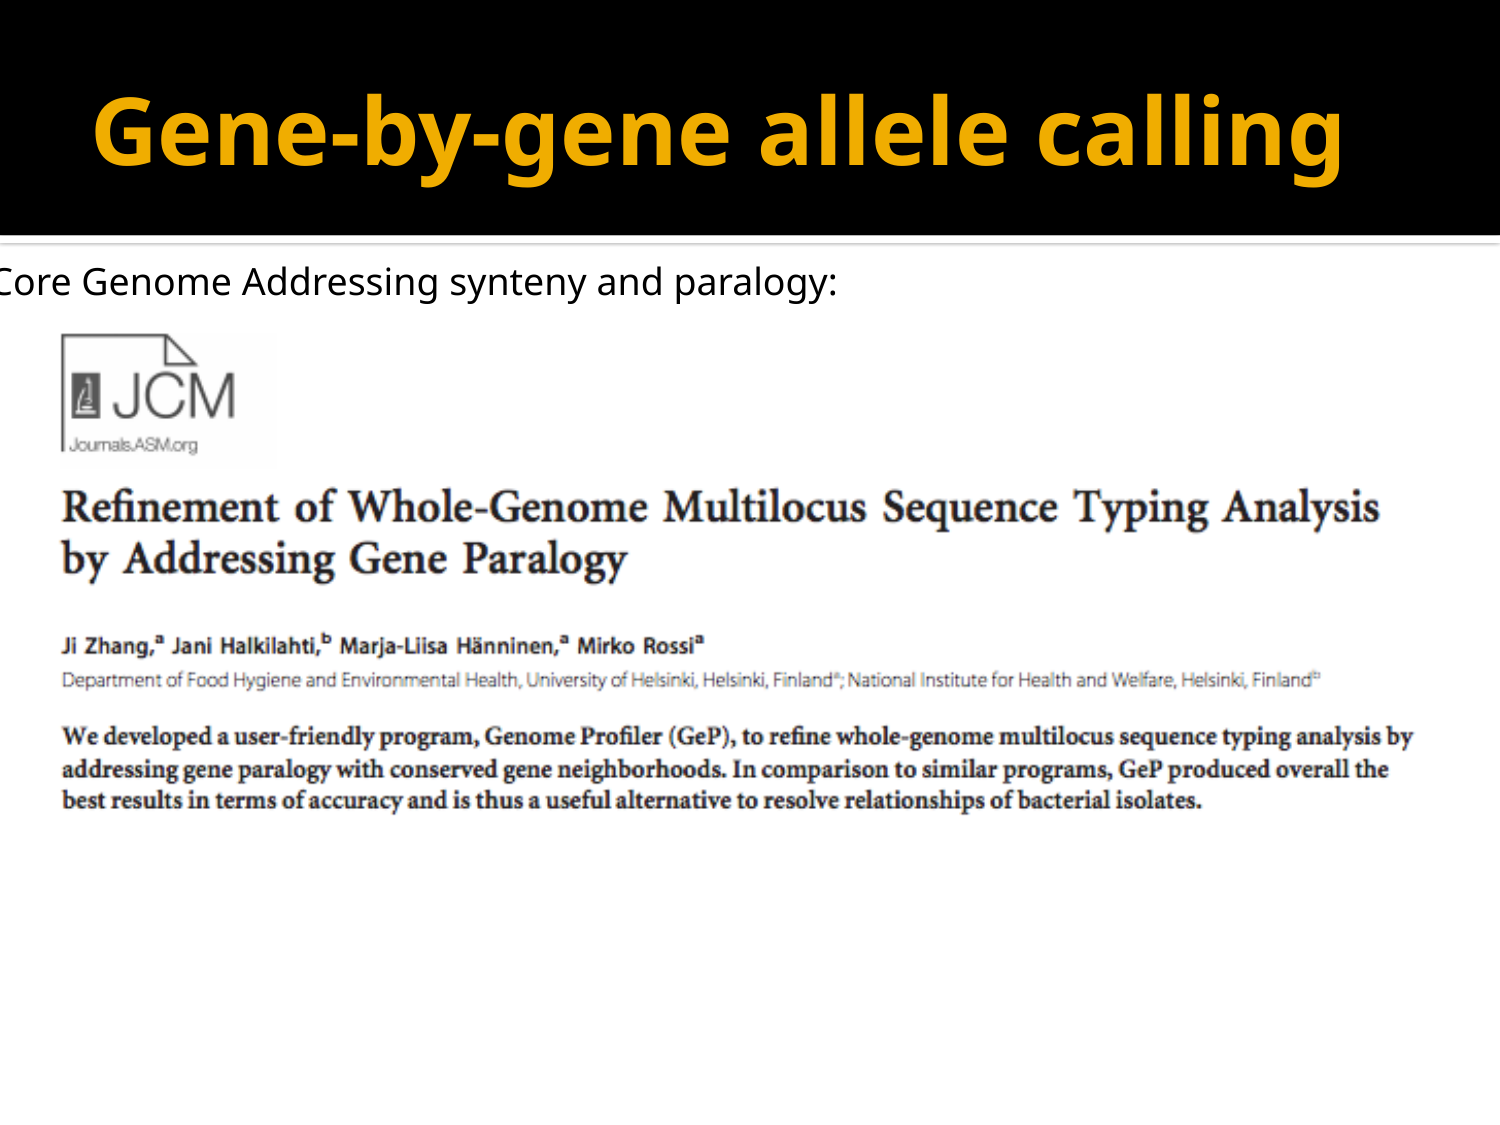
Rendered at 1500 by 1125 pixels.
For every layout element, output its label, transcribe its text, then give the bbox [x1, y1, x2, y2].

text_box Core Genome Addressing synteny and paralogy: [0, 250, 874, 286]
picture [0, 287, 1500, 842]
title Gene-by-gene allele calling [75, 25, 1425, 231]
